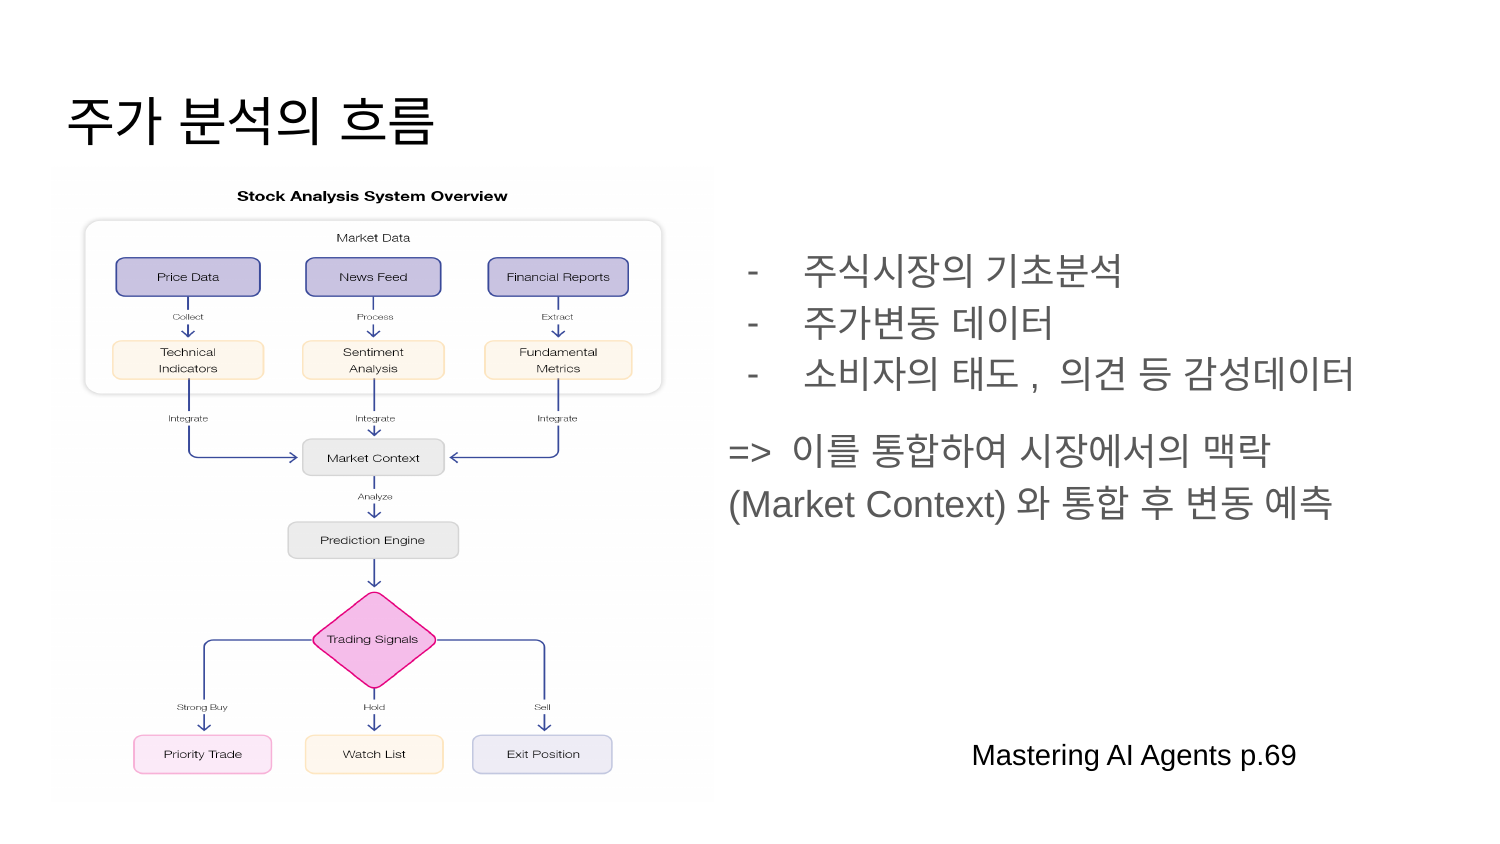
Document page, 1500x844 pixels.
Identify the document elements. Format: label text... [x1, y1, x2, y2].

picture [50, 166, 714, 803]
text_box Mastering AI Agents p.69 [956, 721, 1449, 786]
list 주식시장의 기초분석 주가변동 데이터 소비자의 태도, 의견 등 감성데이터 => 이를 통합하여 시장에서의 맥락 (Market Context)와 통합 후 변동 예측 [718, 226, 1376, 787]
title 주가 분석의 흐름 [51, 72, 1449, 167]
